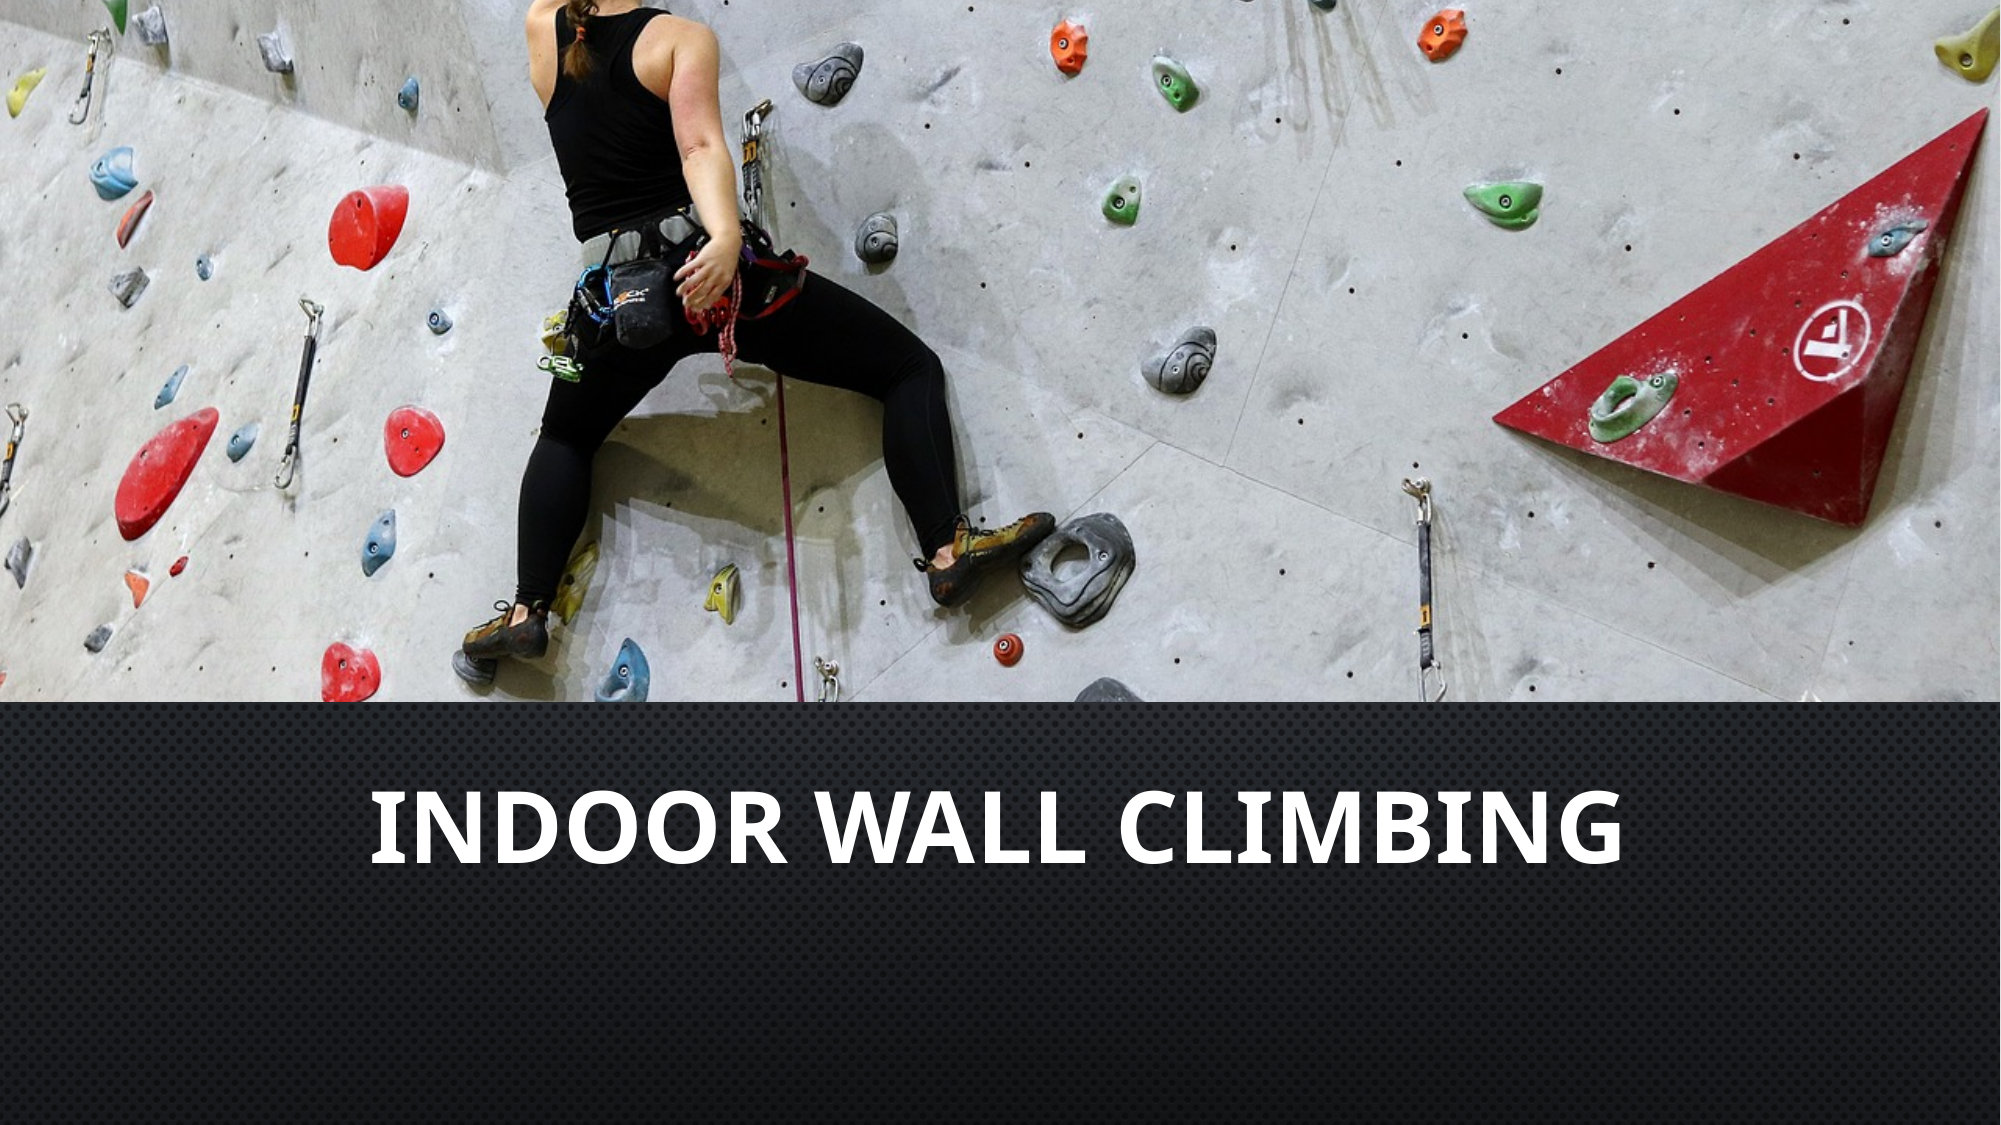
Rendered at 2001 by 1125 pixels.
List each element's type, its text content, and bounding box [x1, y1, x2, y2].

title INDOOR WALL CLIMBING [287, 715, 1711, 891]
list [0, 0, 2000, 702]
